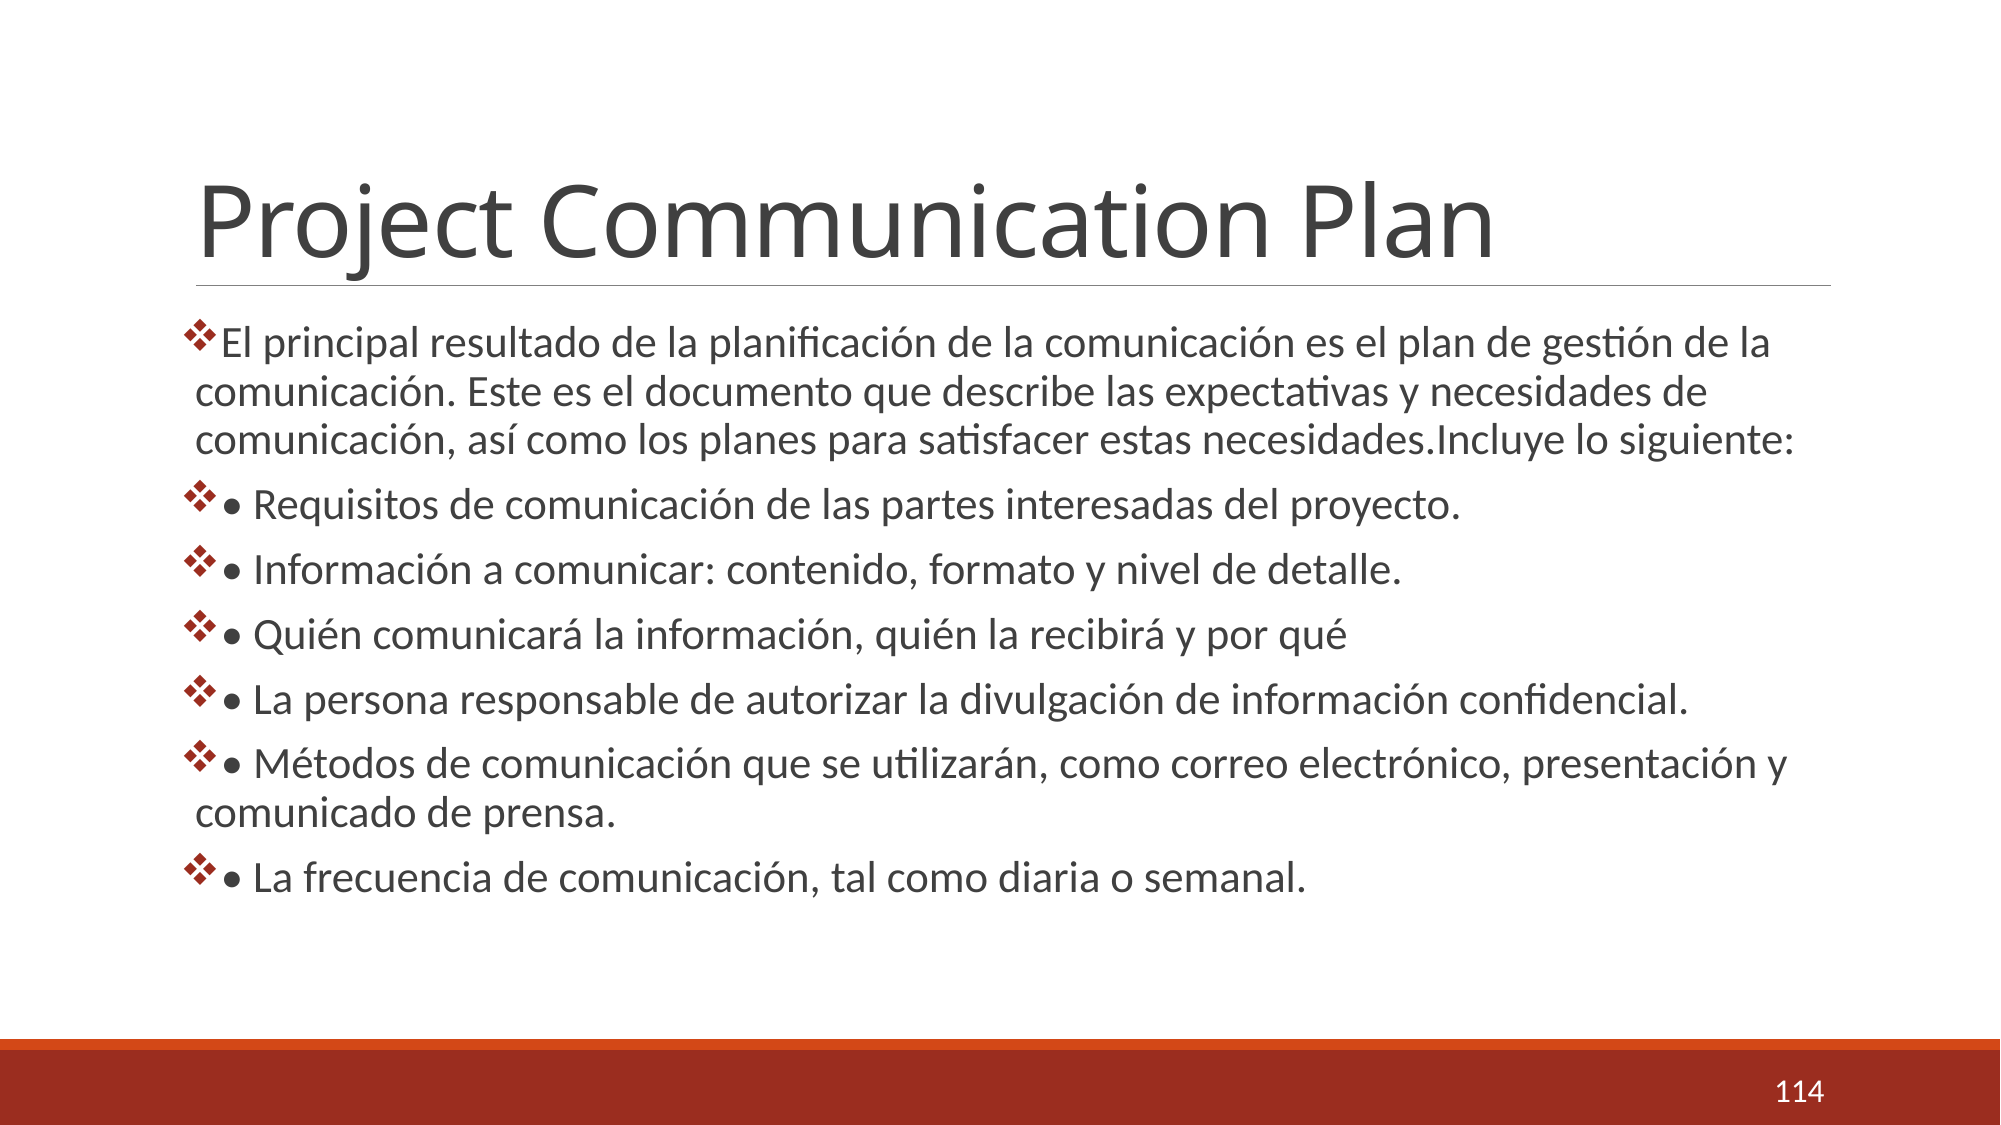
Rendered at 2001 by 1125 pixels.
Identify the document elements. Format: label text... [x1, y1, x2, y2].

title Project Communication Plan [180, 47, 1830, 285]
list El principal resultado de la planificación de la comunicación es el plan de gestión de la comunicación. Este es el documento que describe las expectativas y necesidades de comunicación, así como los planes para satisfacer estas necesidades.Incluye lo siguiente: • Requisitos de comunicación de las partes interesadas del proyecto. • Información a comunicar: contenido, formato y nivel de detalle. • Quién comunicará la información, quién la recibirá y por qué • La persona responsable de autorizar la divulgación de información confidencial. • Métodos de comunicación que se utilizarán, como correo electrónico, presentación y comunicado de prensa. • La frecuencia de comunicación, tal como diaria o semanal. [180, 311, 1864, 1060]
slide_number 114 [1624, 1059, 1840, 1120]
